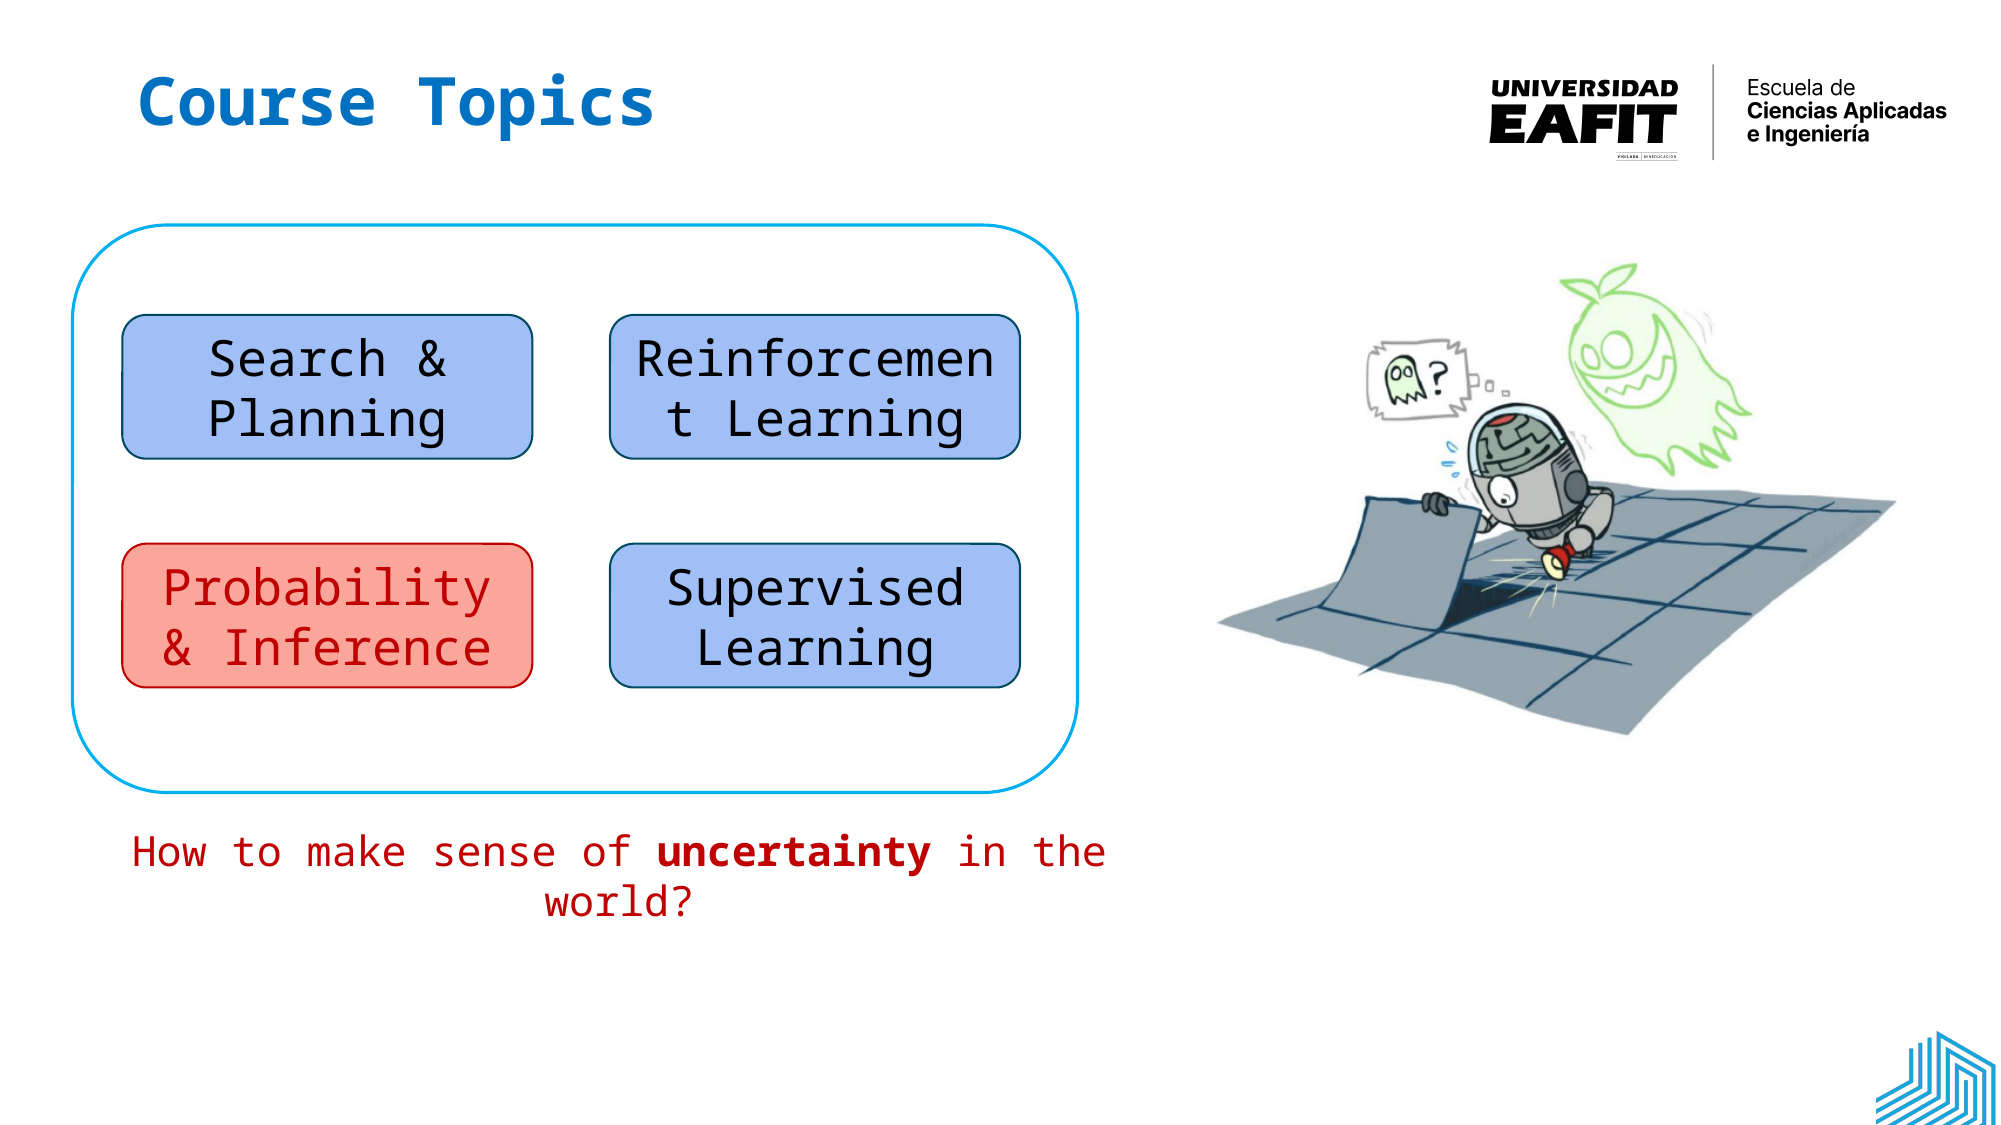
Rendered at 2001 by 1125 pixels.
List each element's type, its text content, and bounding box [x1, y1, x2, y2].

text_box [71, 223, 1079, 794]
picture [1203, 248, 1902, 818]
text_box How to make sense of uncertainty in the world? [35, 817, 1204, 932]
picture [1430, 33, 2000, 192]
text_box Reinforcement Learning [608, 313, 1022, 460]
picture [1873, 1025, 2000, 1125]
text_box Course Topics [122, 60, 1451, 244]
text_box Search & Planning [121, 313, 534, 460]
